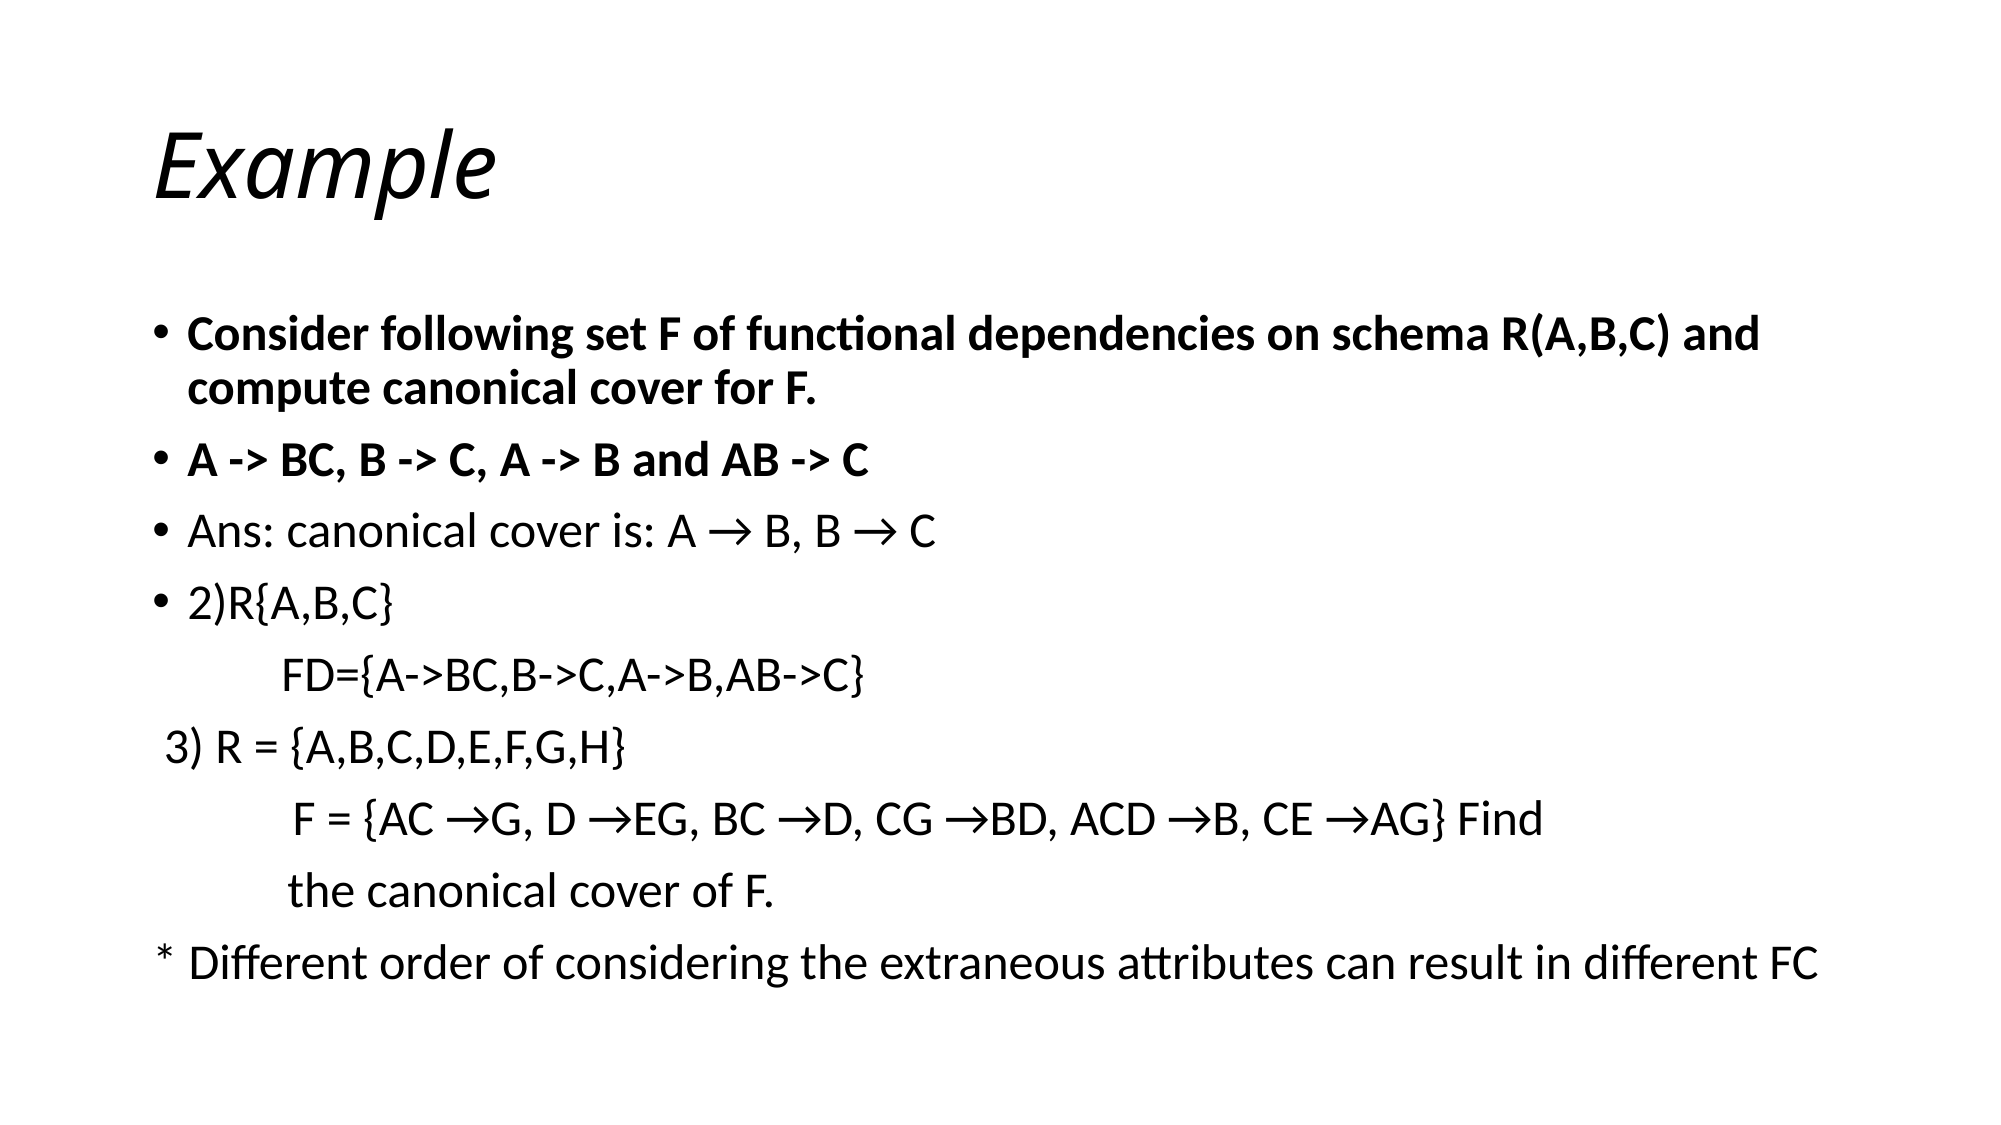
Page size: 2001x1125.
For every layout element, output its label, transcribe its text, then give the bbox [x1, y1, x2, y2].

title Example [137, 59, 1863, 278]
list Consider following set F of functional dependencies on schema R(A,B,C) and compute canonical cover for F. A -> BC, B -> C, A -> B and AB -> C Ans: canonical cover is: A → B, B → C 2)R{A,B,C} FD={A->BC,B->C,A->B,AB->C} 3) R = {A,B,C,D,E,F,G,H} F = {AC →G, D →EG, BC →D, CG →BD, ACD →B, CE →AG} Find the canonical cover of F. * Different order of considering the extraneous attributes can result in different FC [137, 299, 1863, 1014]
